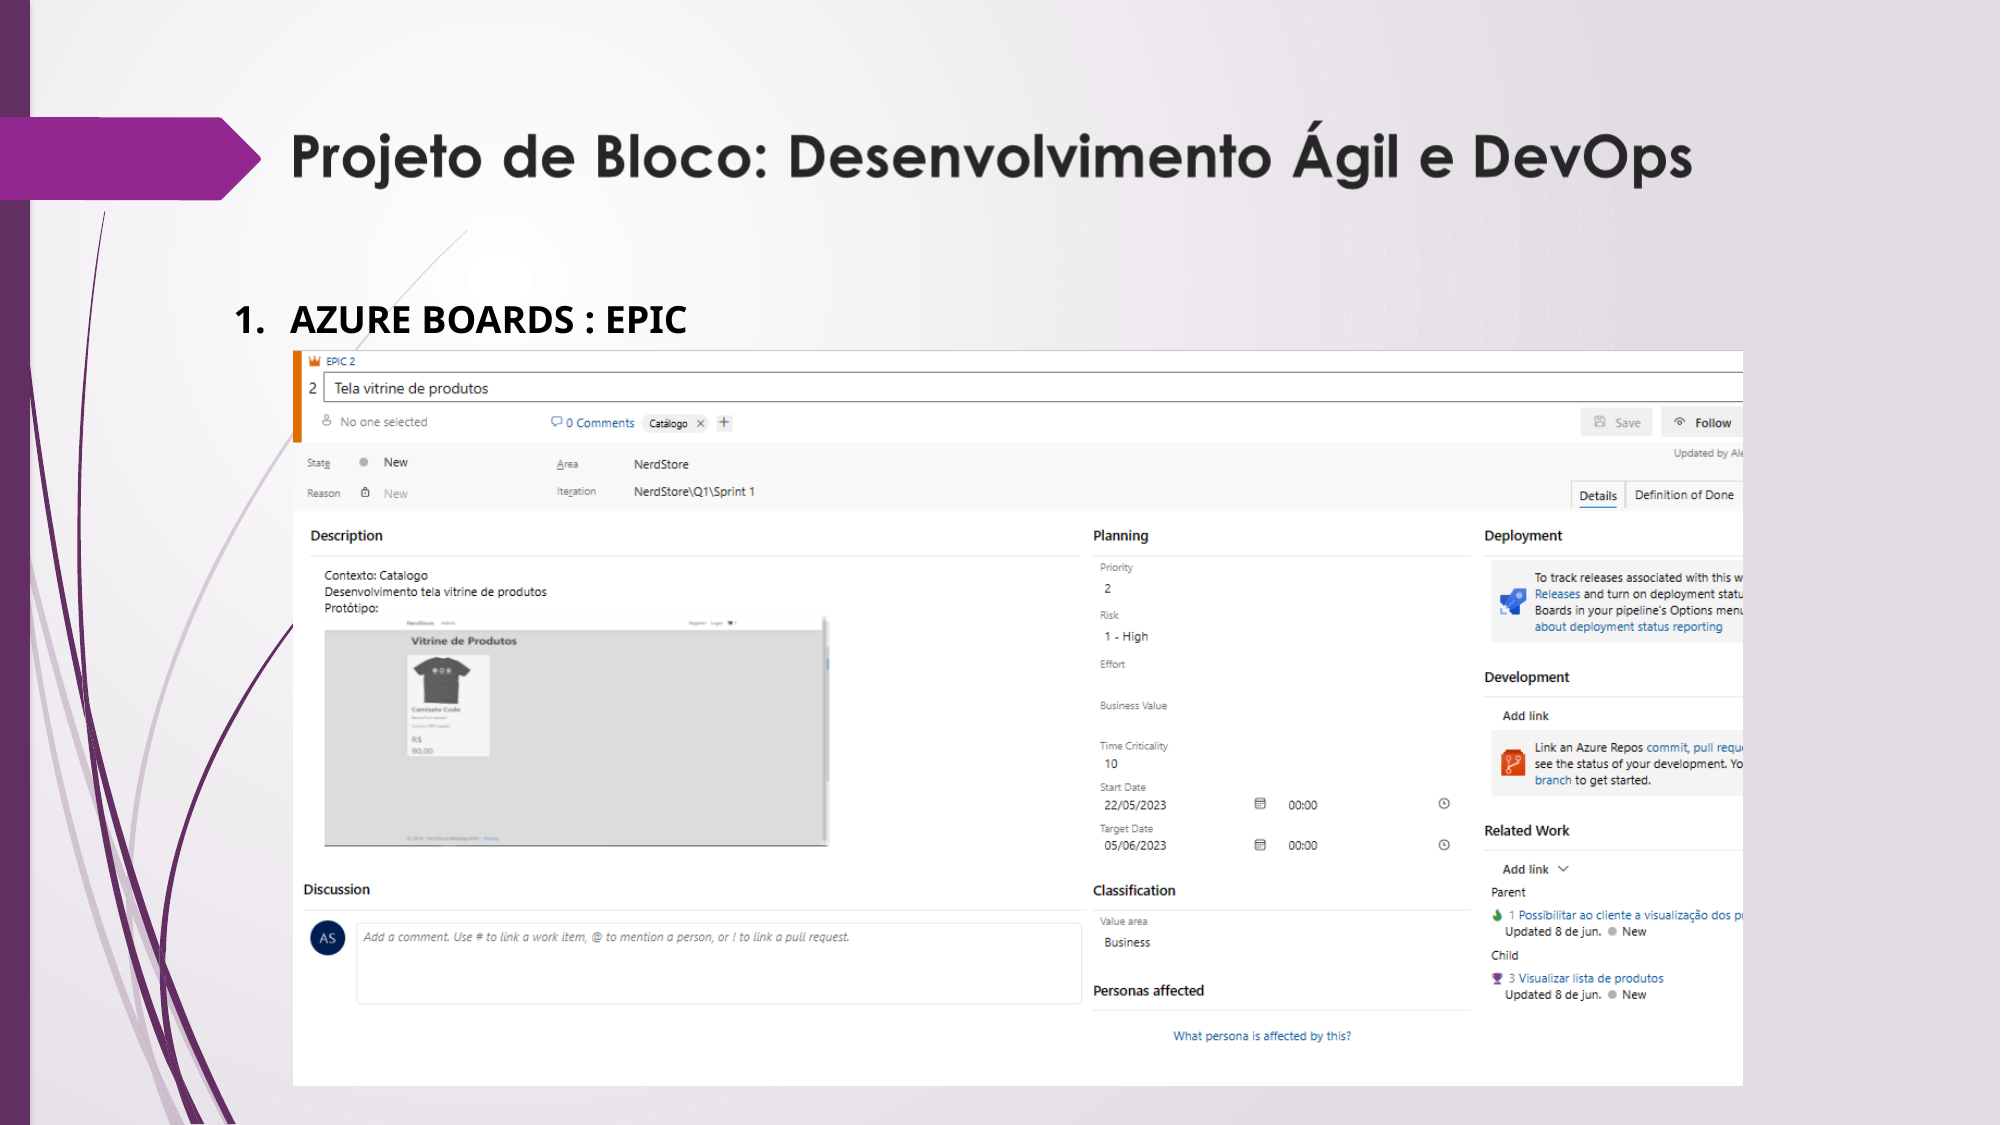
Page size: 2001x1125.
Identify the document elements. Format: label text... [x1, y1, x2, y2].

text_box AZURE BOARDS : EPIC [218, 221, 917, 349]
picture [293, 350, 1744, 1086]
picture [254, 100, 1730, 226]
